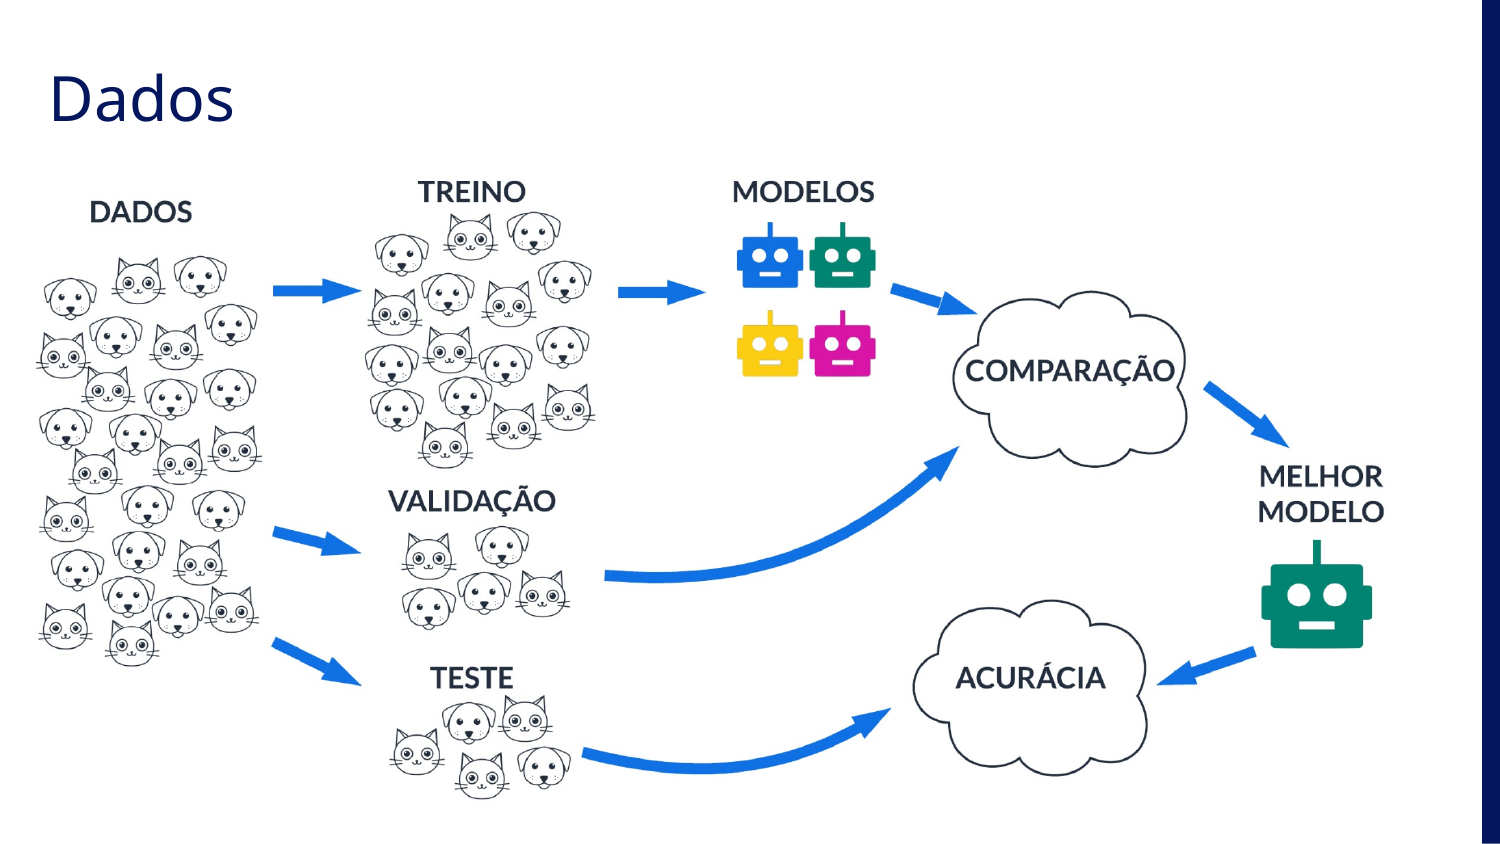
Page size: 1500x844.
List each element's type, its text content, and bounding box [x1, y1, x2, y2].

text_box [1482, 0, 1500, 844]
title Dados [33, 44, 1232, 153]
picture [29, 155, 1431, 808]
